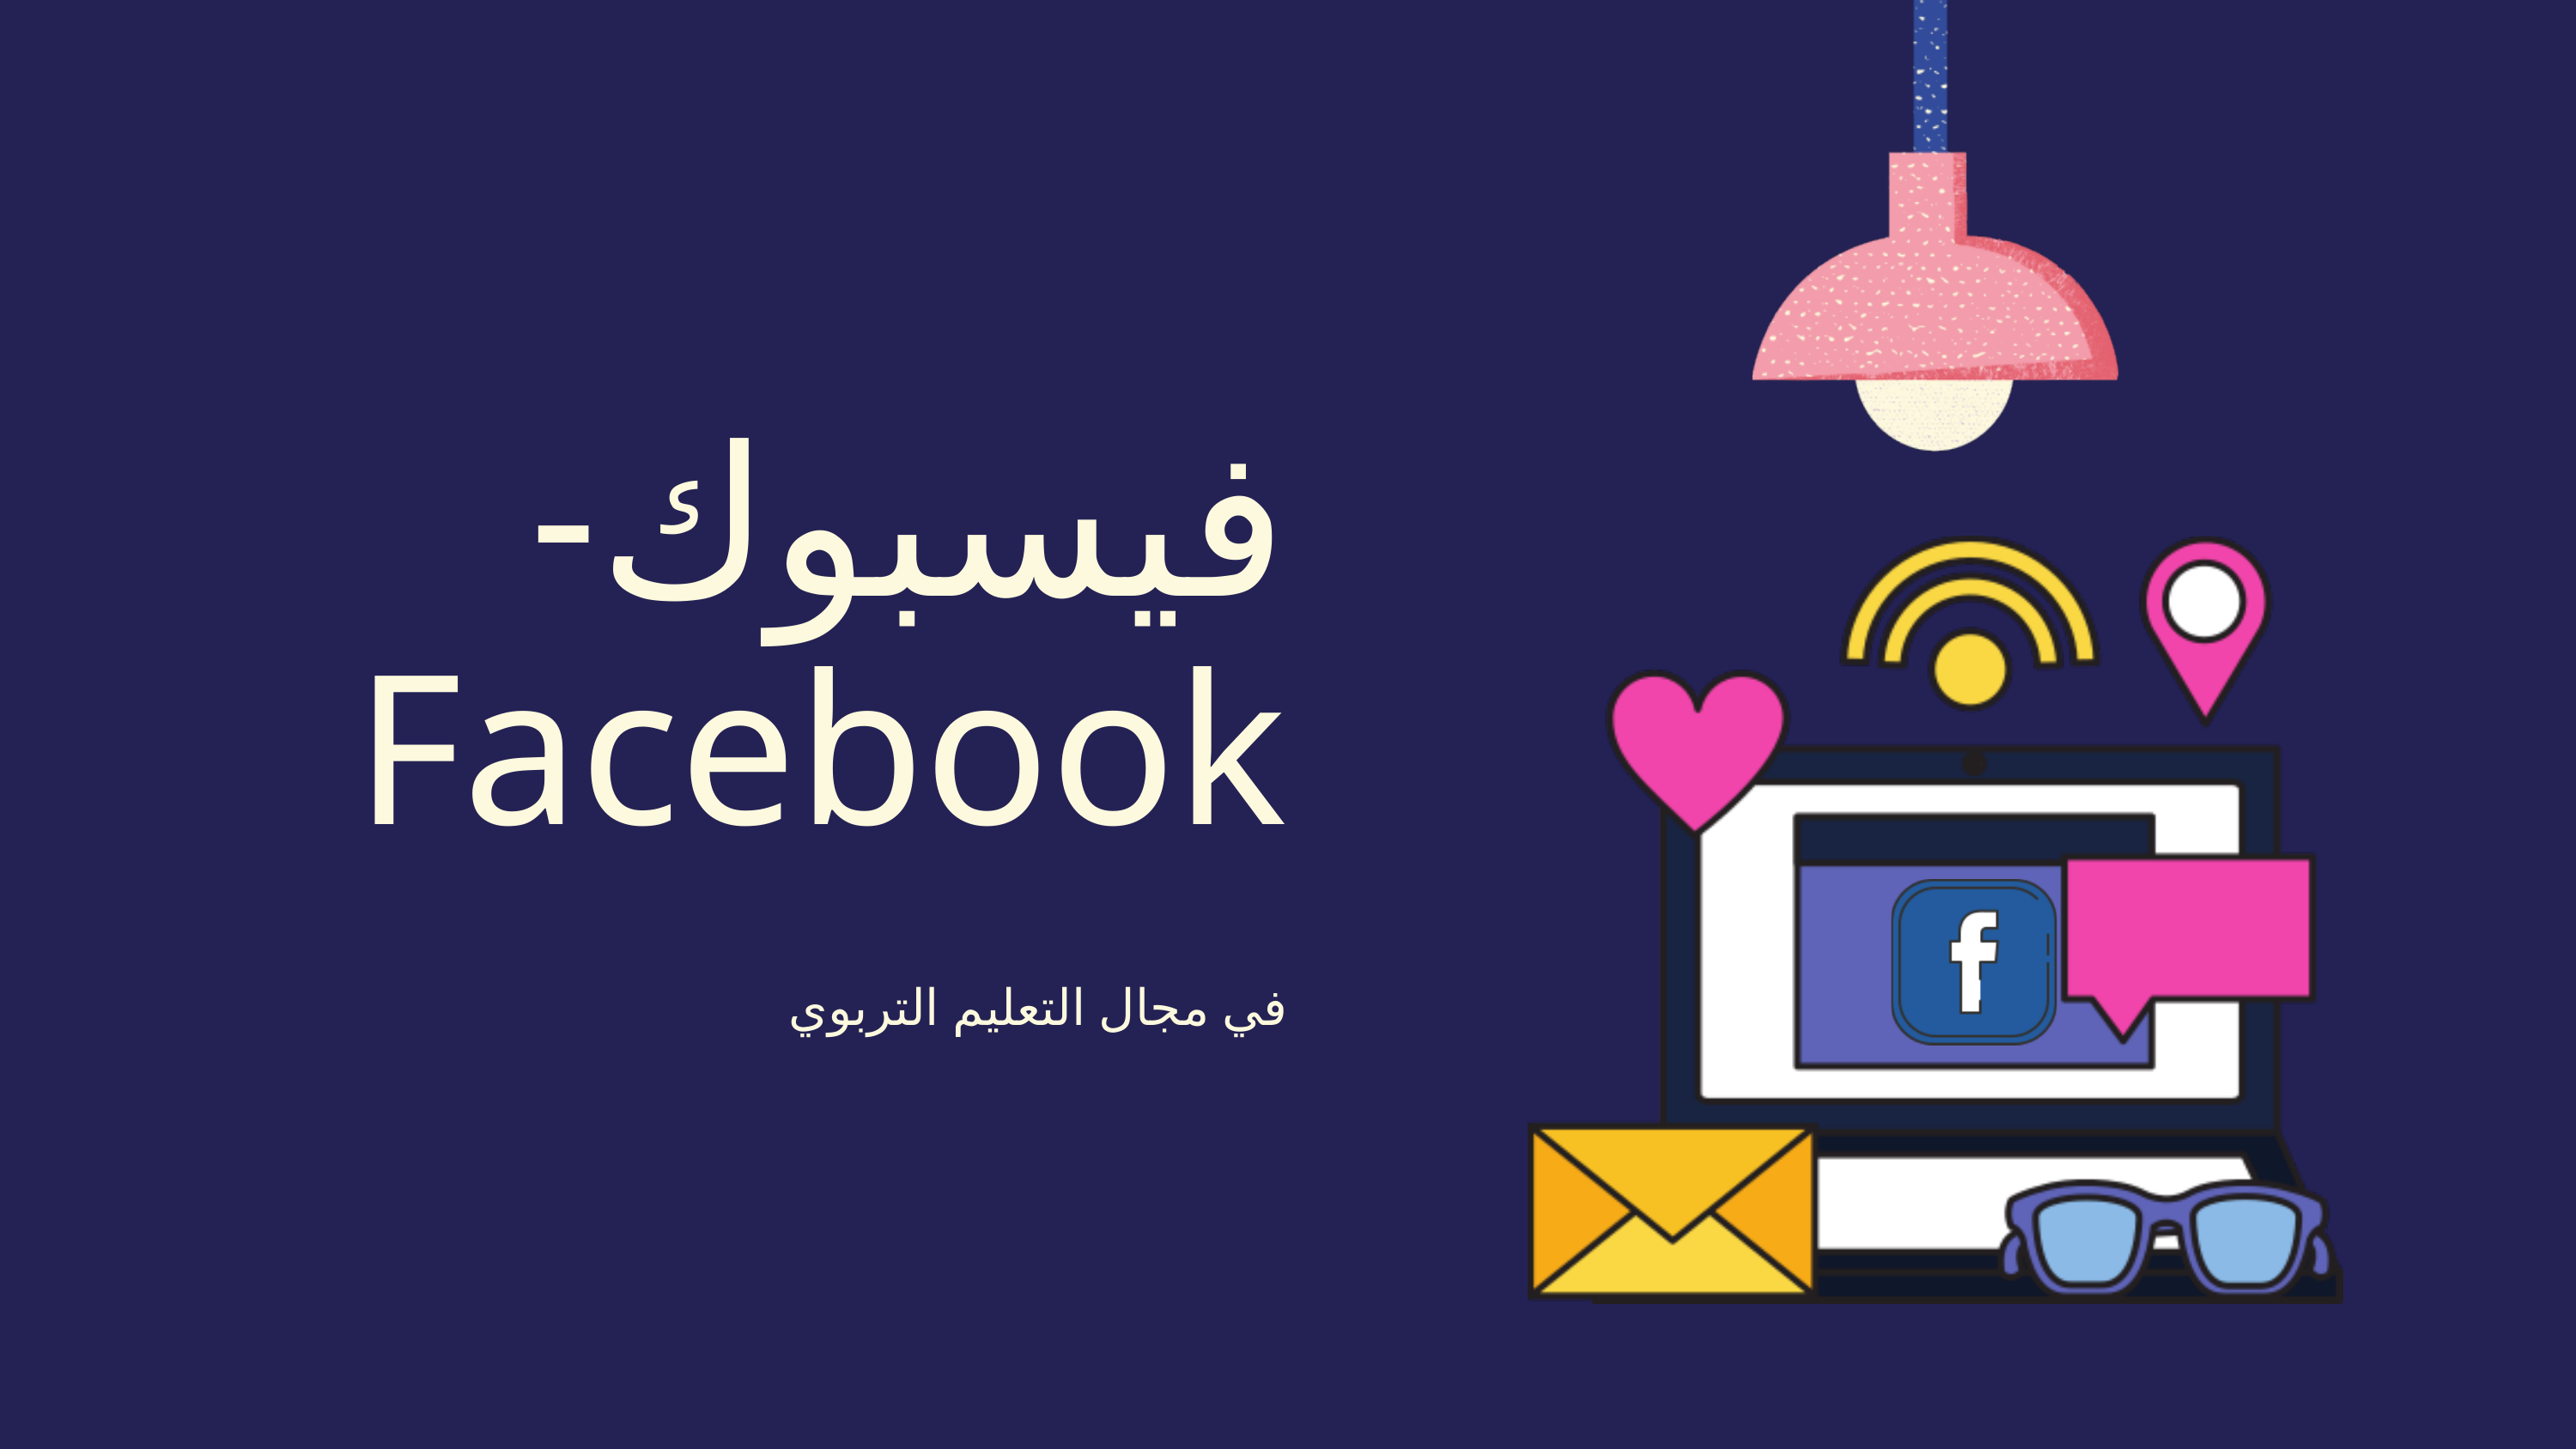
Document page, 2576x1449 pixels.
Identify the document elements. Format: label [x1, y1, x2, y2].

text_box [183, 408, 1289, 1037]
text_box [1891, 879, 2057, 1046]
text_box [1752, 0, 2119, 456]
text_box [1528, 536, 2343, 1304]
